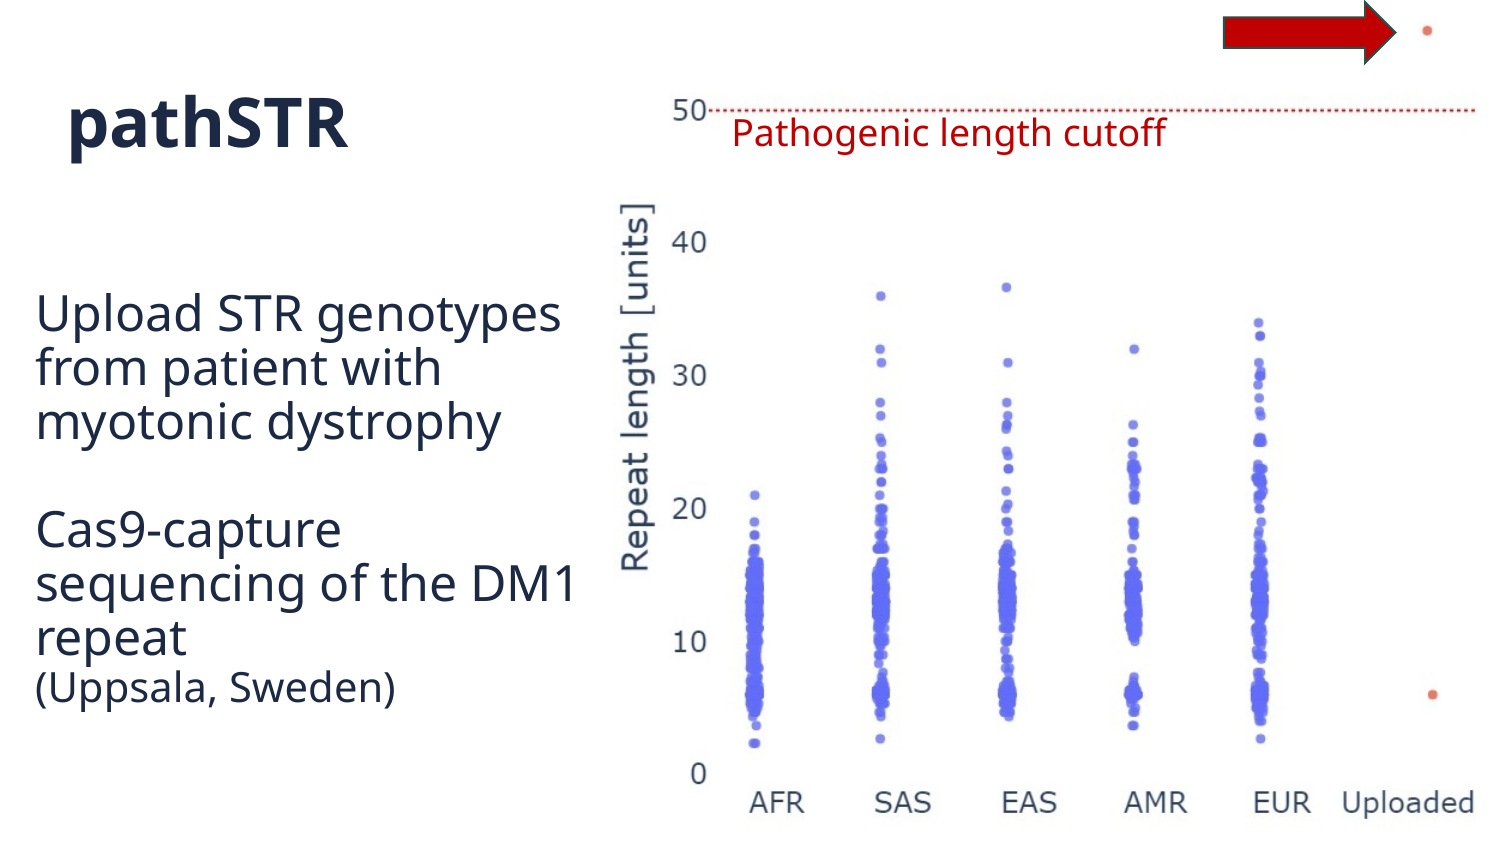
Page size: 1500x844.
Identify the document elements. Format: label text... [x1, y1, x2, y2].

picture [613, 2, 1499, 843]
title pathSTR [51, 72, 613, 167]
list Upload STR genotypes from patient with myotonic dystrophy Cas9-capture sequencing of the DM1 repeat (Uppsala, Sweden) [1, 273, 613, 750]
